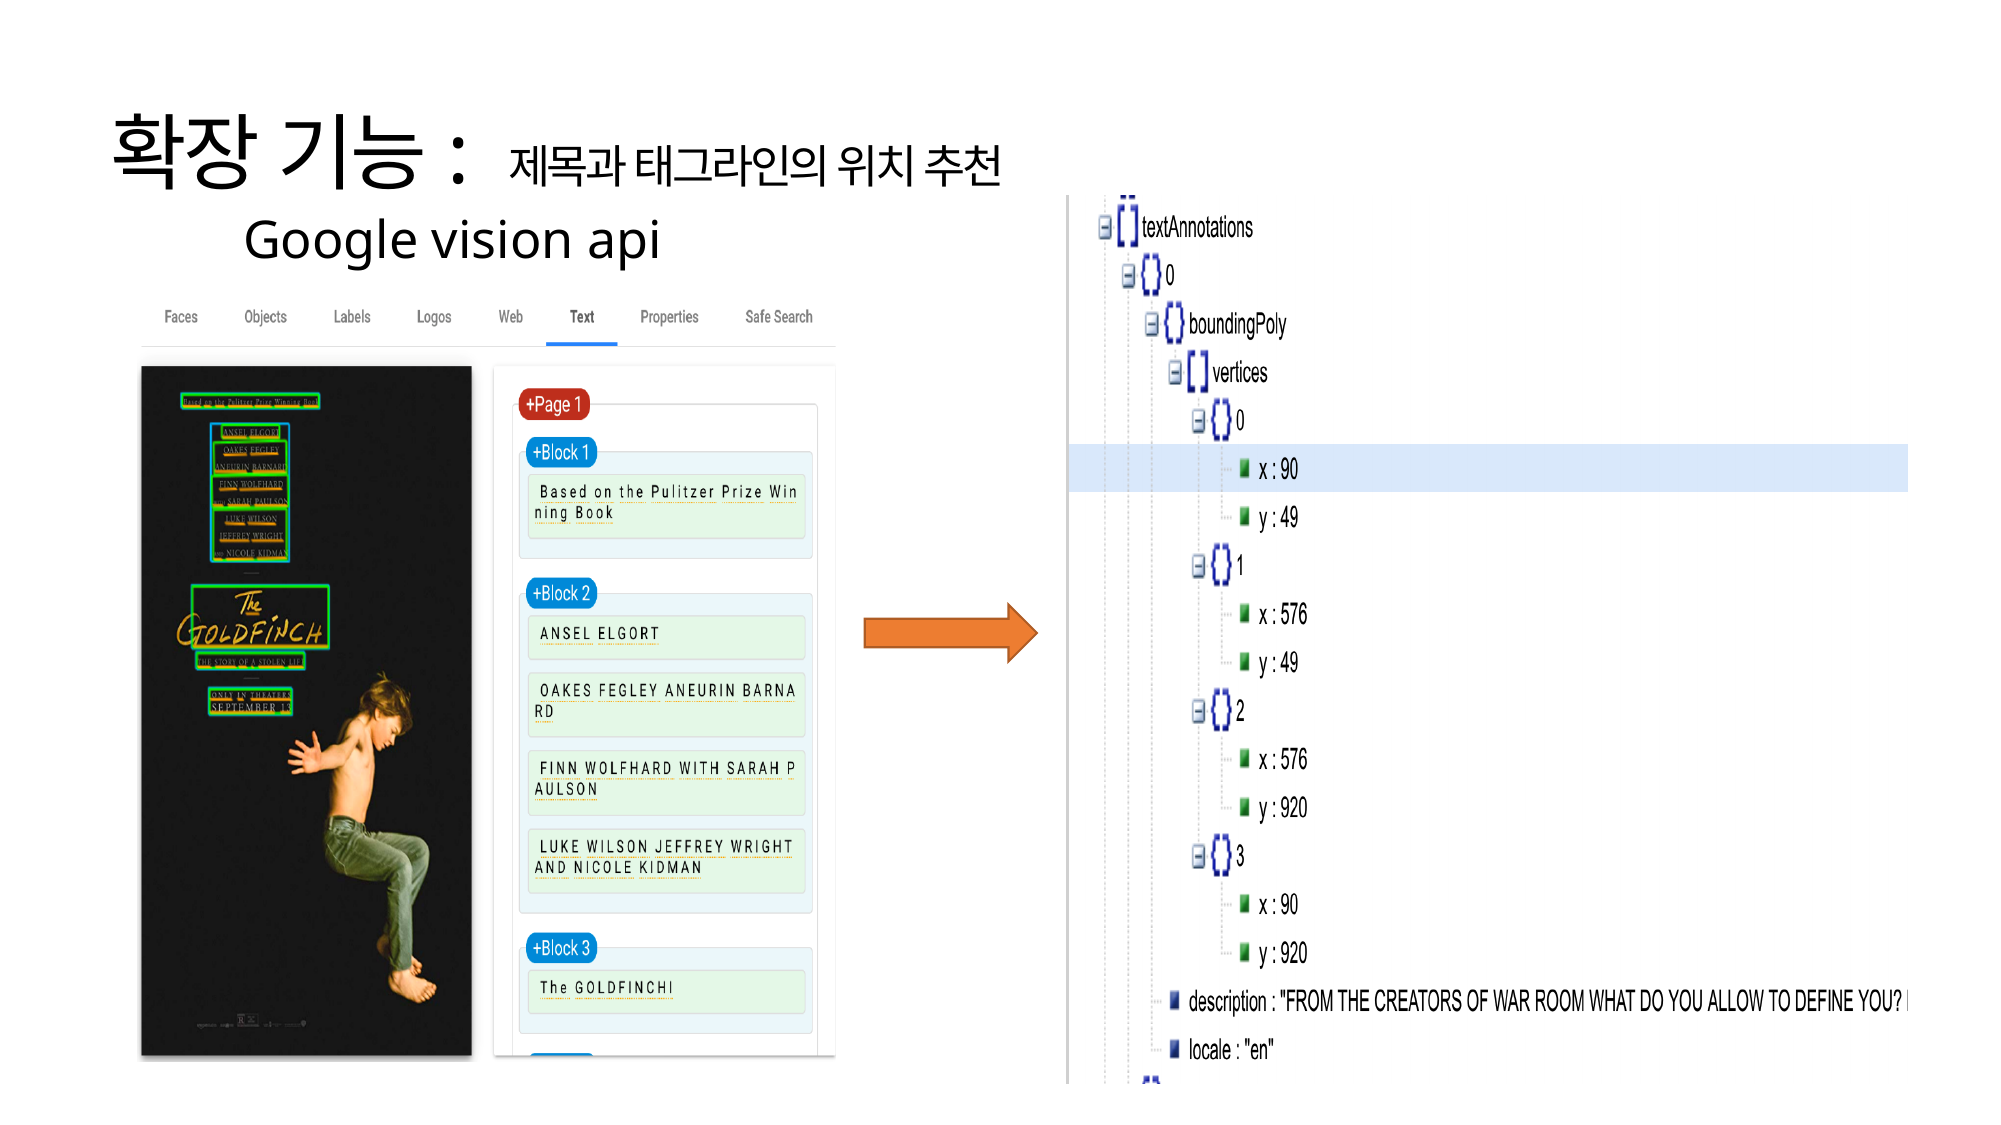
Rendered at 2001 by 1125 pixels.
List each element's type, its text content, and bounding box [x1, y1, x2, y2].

picture [137, 217, 836, 1062]
text_box [863, 602, 1039, 665]
text_box 확장 기능: 제목과 태그라인의 위치 추천 [95, 47, 1821, 265]
picture [1066, 195, 1908, 1084]
